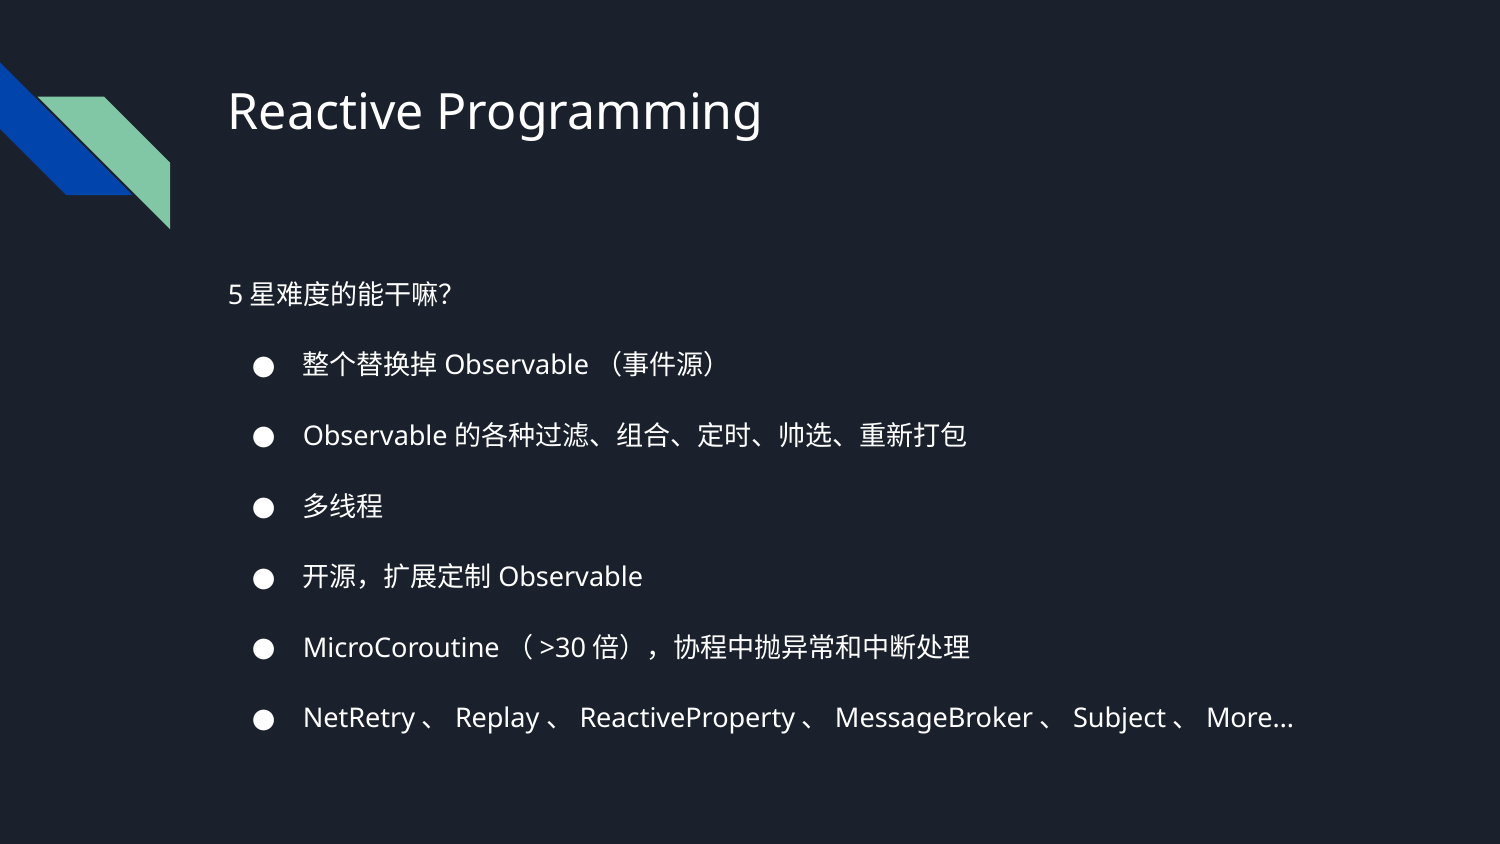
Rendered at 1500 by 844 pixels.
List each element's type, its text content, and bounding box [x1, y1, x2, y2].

title Reactive Programming [212, 64, 1368, 215]
list 5星难度的能干嘛？ 整个替换掉Observable（事件源） Observable的各种过滤、组合、定时、帅选、重新打包 多线程 开源，扩展定制Observable MicroCoroutine（>30倍），协程中抛异常和中断处理 NetRetry、Replay、ReactiveProperty、MessageBroker、Subject、More… [212, 257, 1368, 735]
